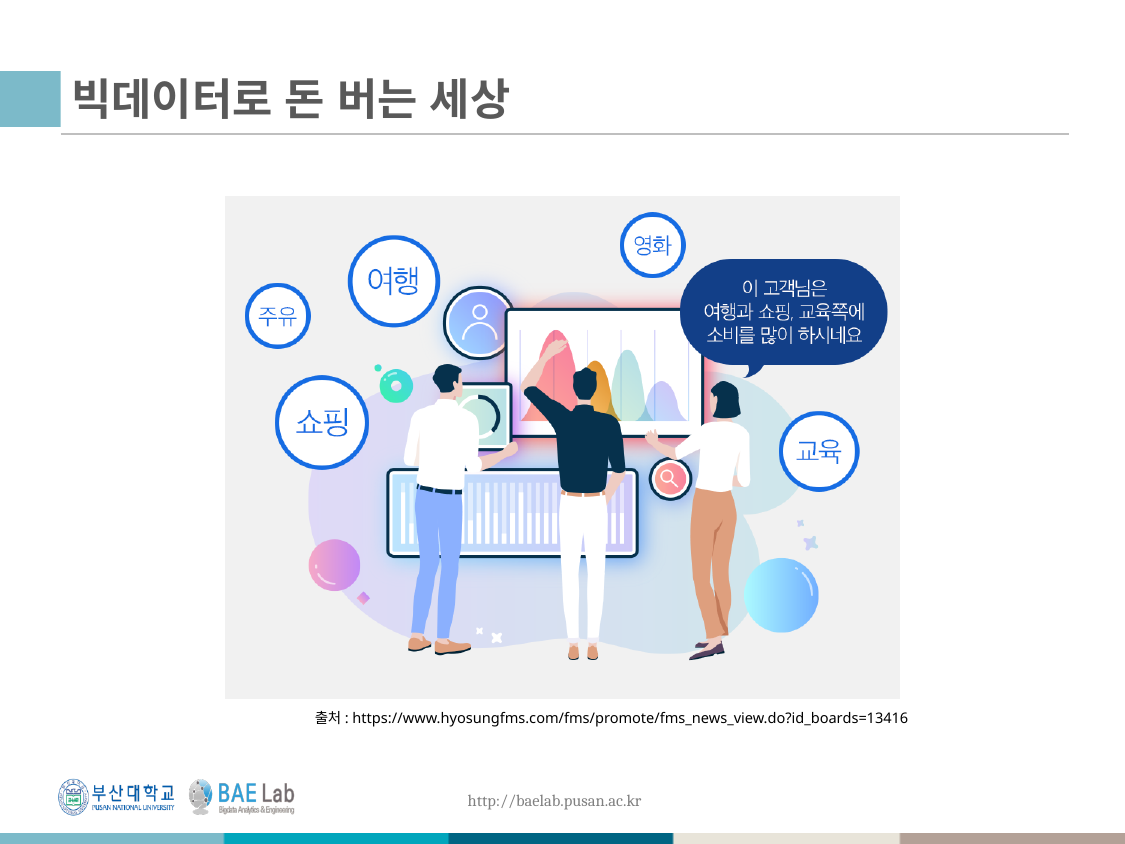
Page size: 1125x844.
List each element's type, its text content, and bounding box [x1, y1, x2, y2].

picture [55, 775, 175, 819]
text_box 출처: https://www.hyosungfms.com/fms/promote/fms_news_view.do?id_boards=13416 [300, 701, 938, 734]
picture [673, 833, 1125, 844]
picture [224, 196, 901, 699]
picture [186, 776, 300, 816]
title 빅데이터로 돈 버는 세상 [56, 71, 1069, 125]
picture [0, 833, 448, 844]
